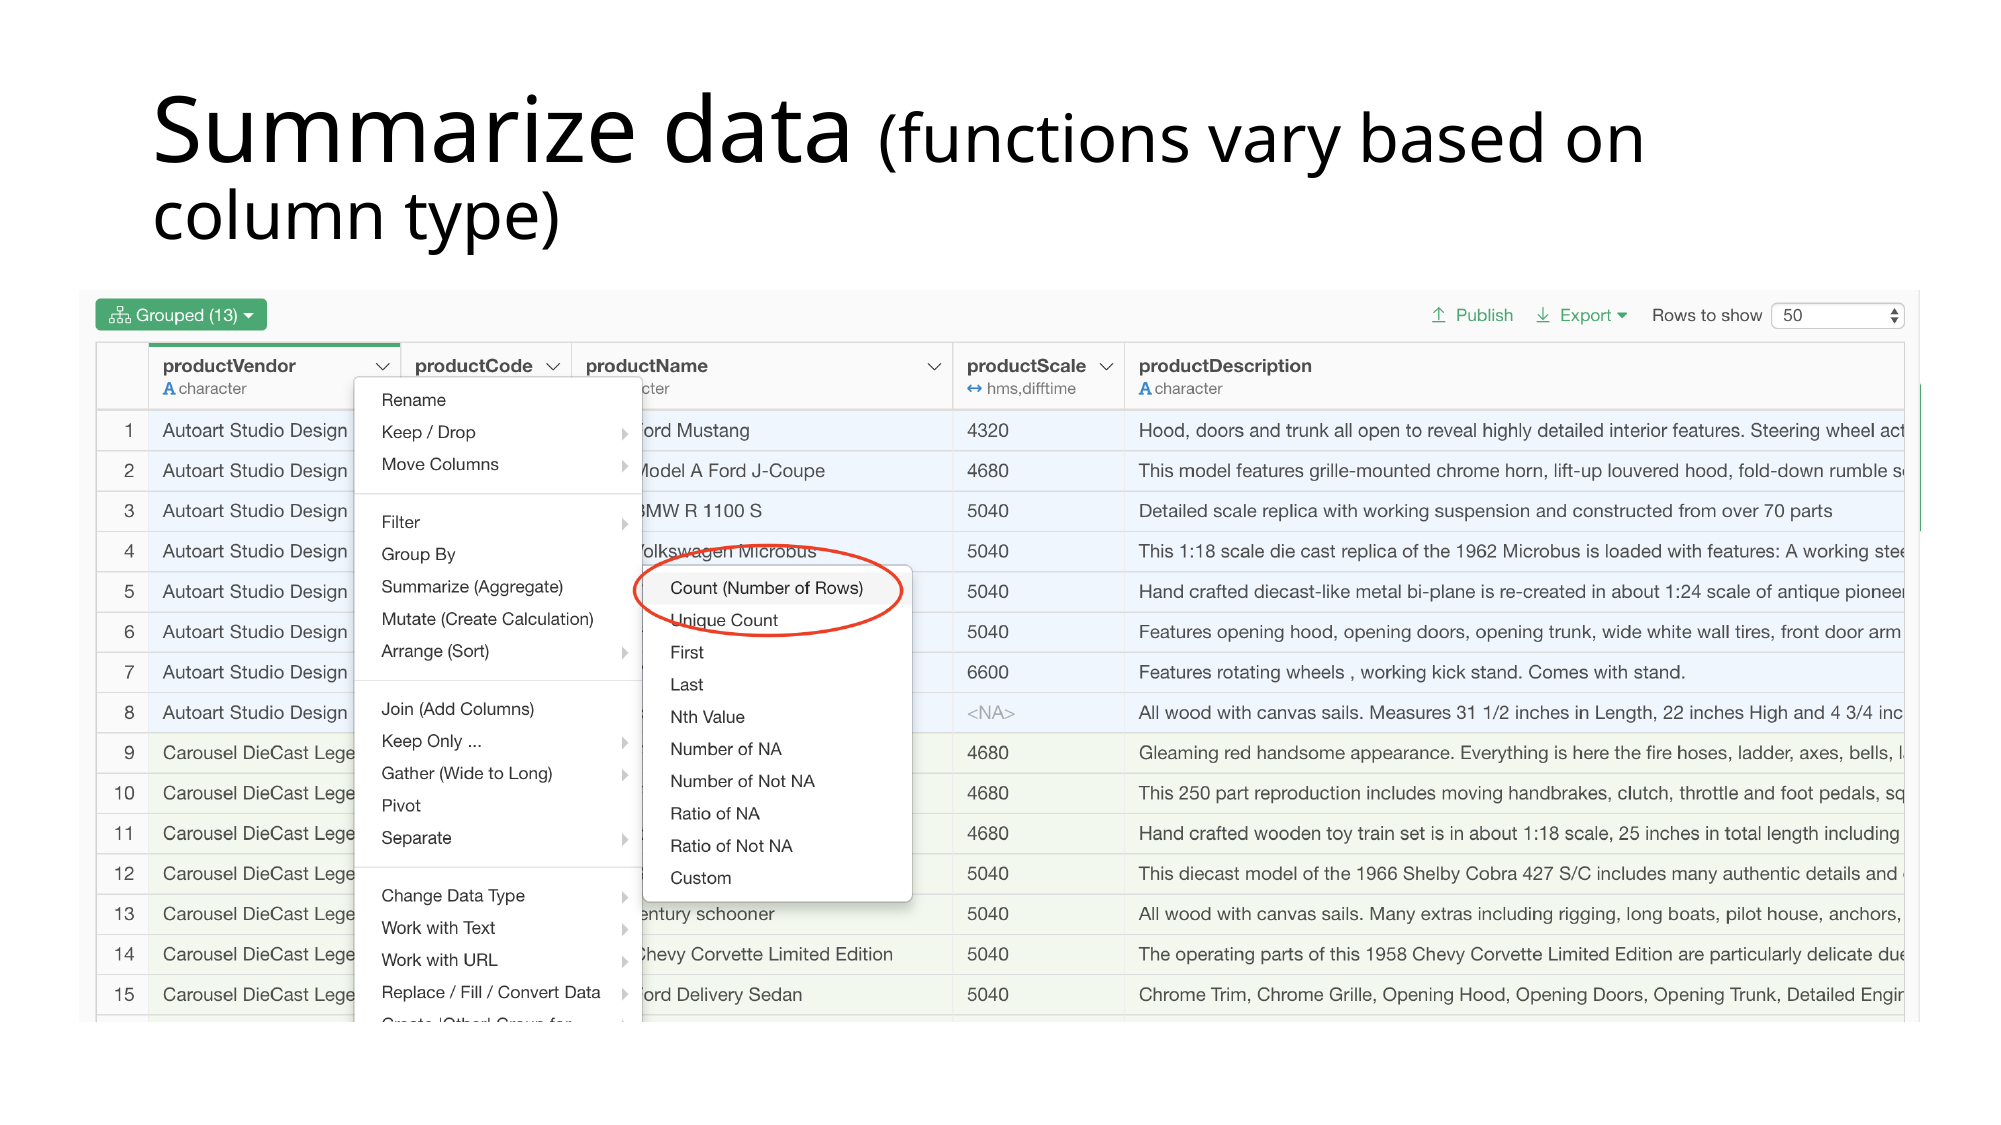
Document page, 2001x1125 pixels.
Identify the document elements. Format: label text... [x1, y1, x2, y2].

title Summarize data (functions vary based on column type) [137, 59, 1863, 278]
picture [79, 290, 1921, 1022]
